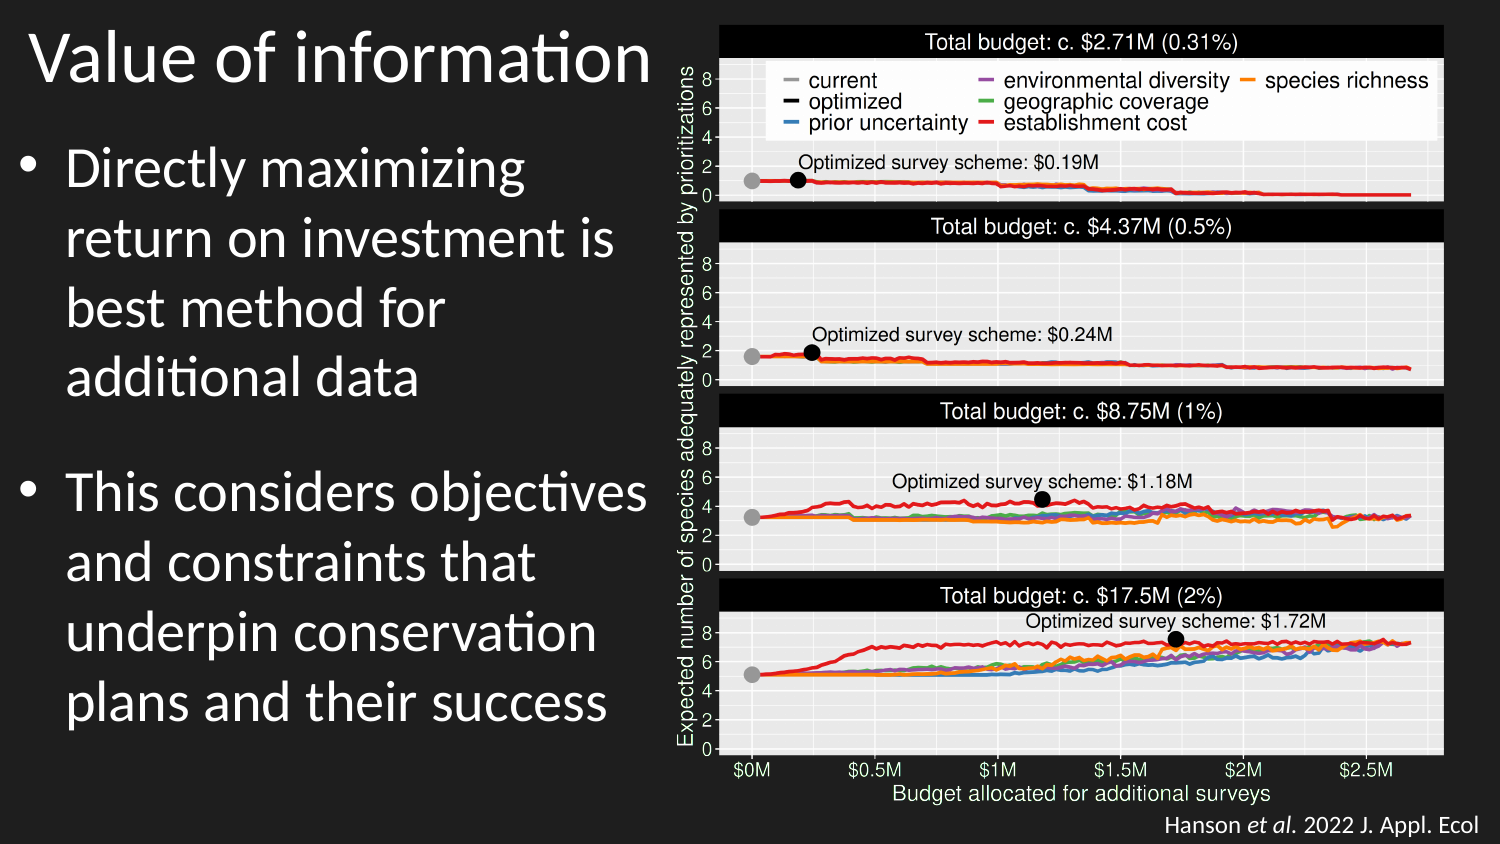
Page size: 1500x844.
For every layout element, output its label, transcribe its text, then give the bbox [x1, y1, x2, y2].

text_box Directly maximizing return on investment is best method for additional data This considers objectives and constraints that underpin conservation plans and their success [3, 121, 664, 766]
text_box Hanson et al. 2022 J. Appl. Ecol [1149, 801, 1499, 844]
picture [669, 16, 1466, 813]
text_box Value of information [12, 0, 670, 105]
